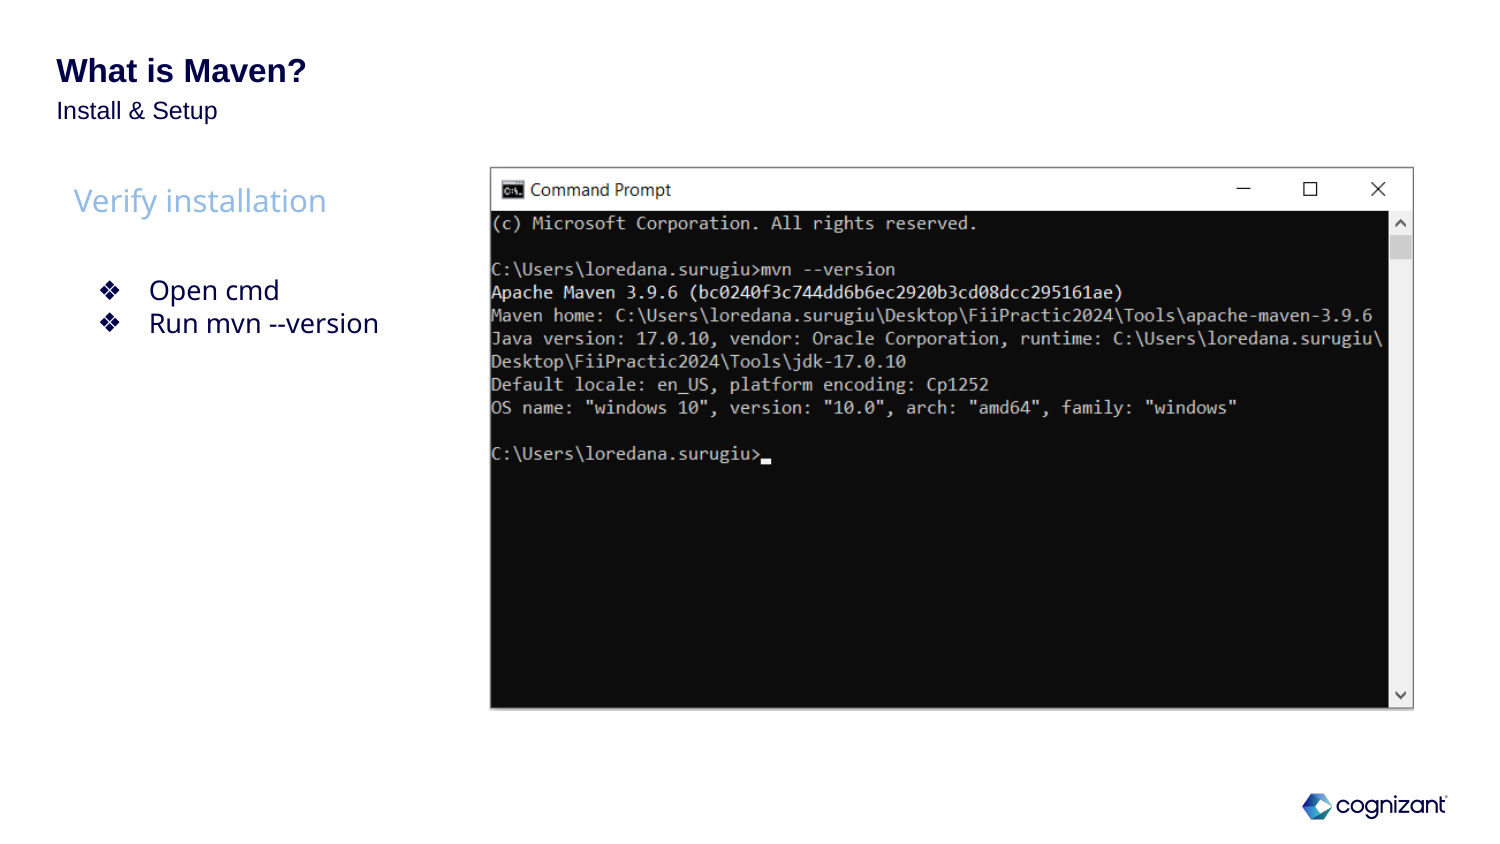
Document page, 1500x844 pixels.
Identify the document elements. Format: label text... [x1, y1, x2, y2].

picture [1289, 781, 1458, 832]
text_box Verify installation Open cmd Run mvn --version [58, 166, 489, 354]
list Install & Setup [56, 93, 1234, 126]
title What is Maven? [56, 49, 1386, 88]
picture [489, 166, 1414, 711]
